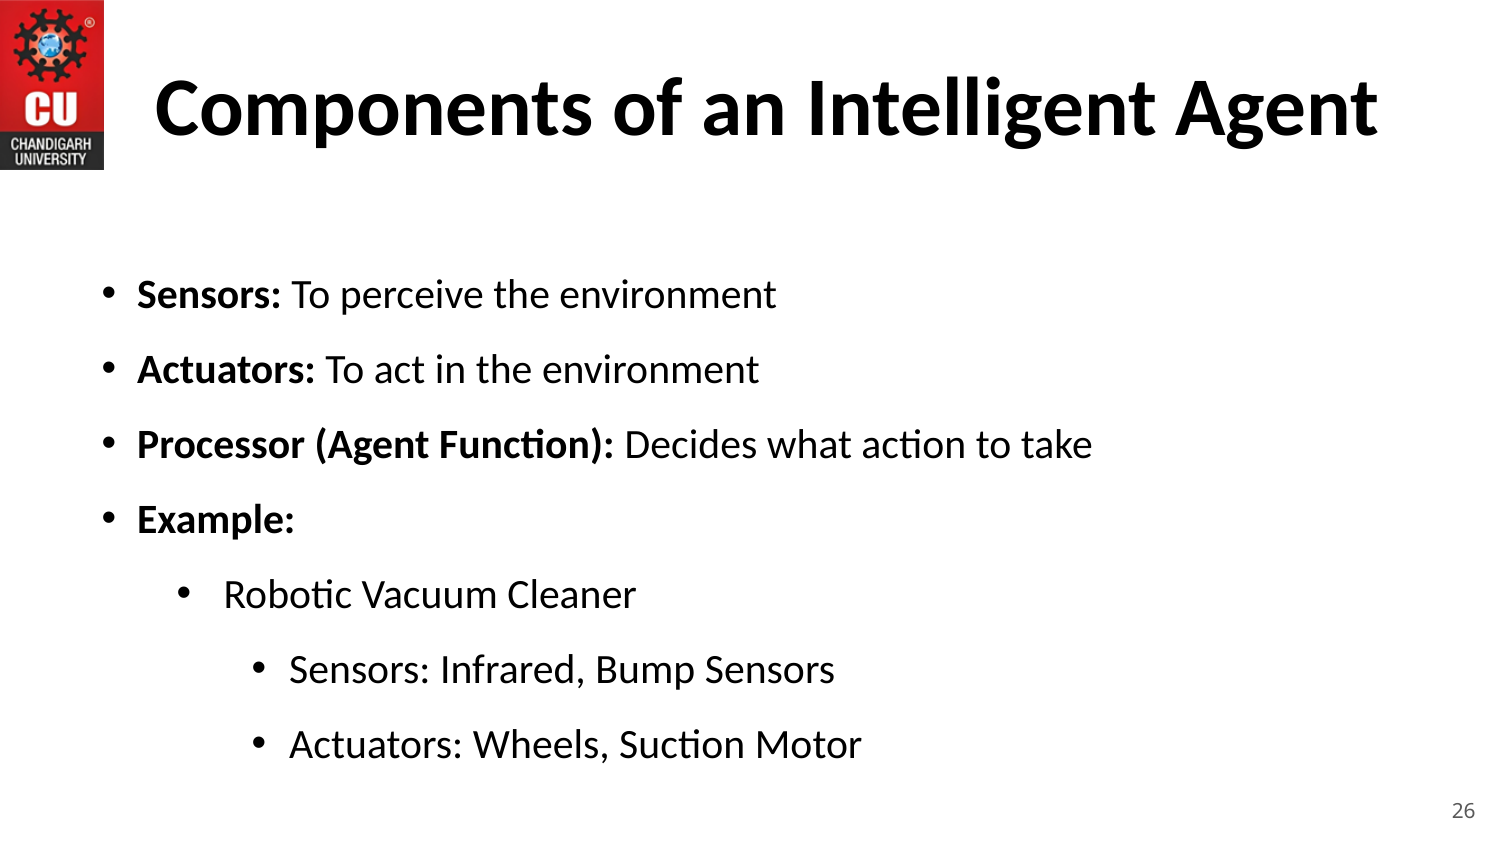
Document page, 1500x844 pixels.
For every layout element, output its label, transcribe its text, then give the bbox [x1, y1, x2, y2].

slide_number 26 [1400, 779, 1491, 844]
text_box Sensors: To perceive the environment Actuators: To act in the environment Processor (Agent Function): Decides what action to take Example: Robotic Vacuum Cleaner Sensors: Infrared, Bump Sensors Actuators: Wheels, Suction Motor [86, 234, 1353, 775]
title Components of an Intelligent Agent [140, 44, 1421, 235]
picture [0, 0, 104, 170]
